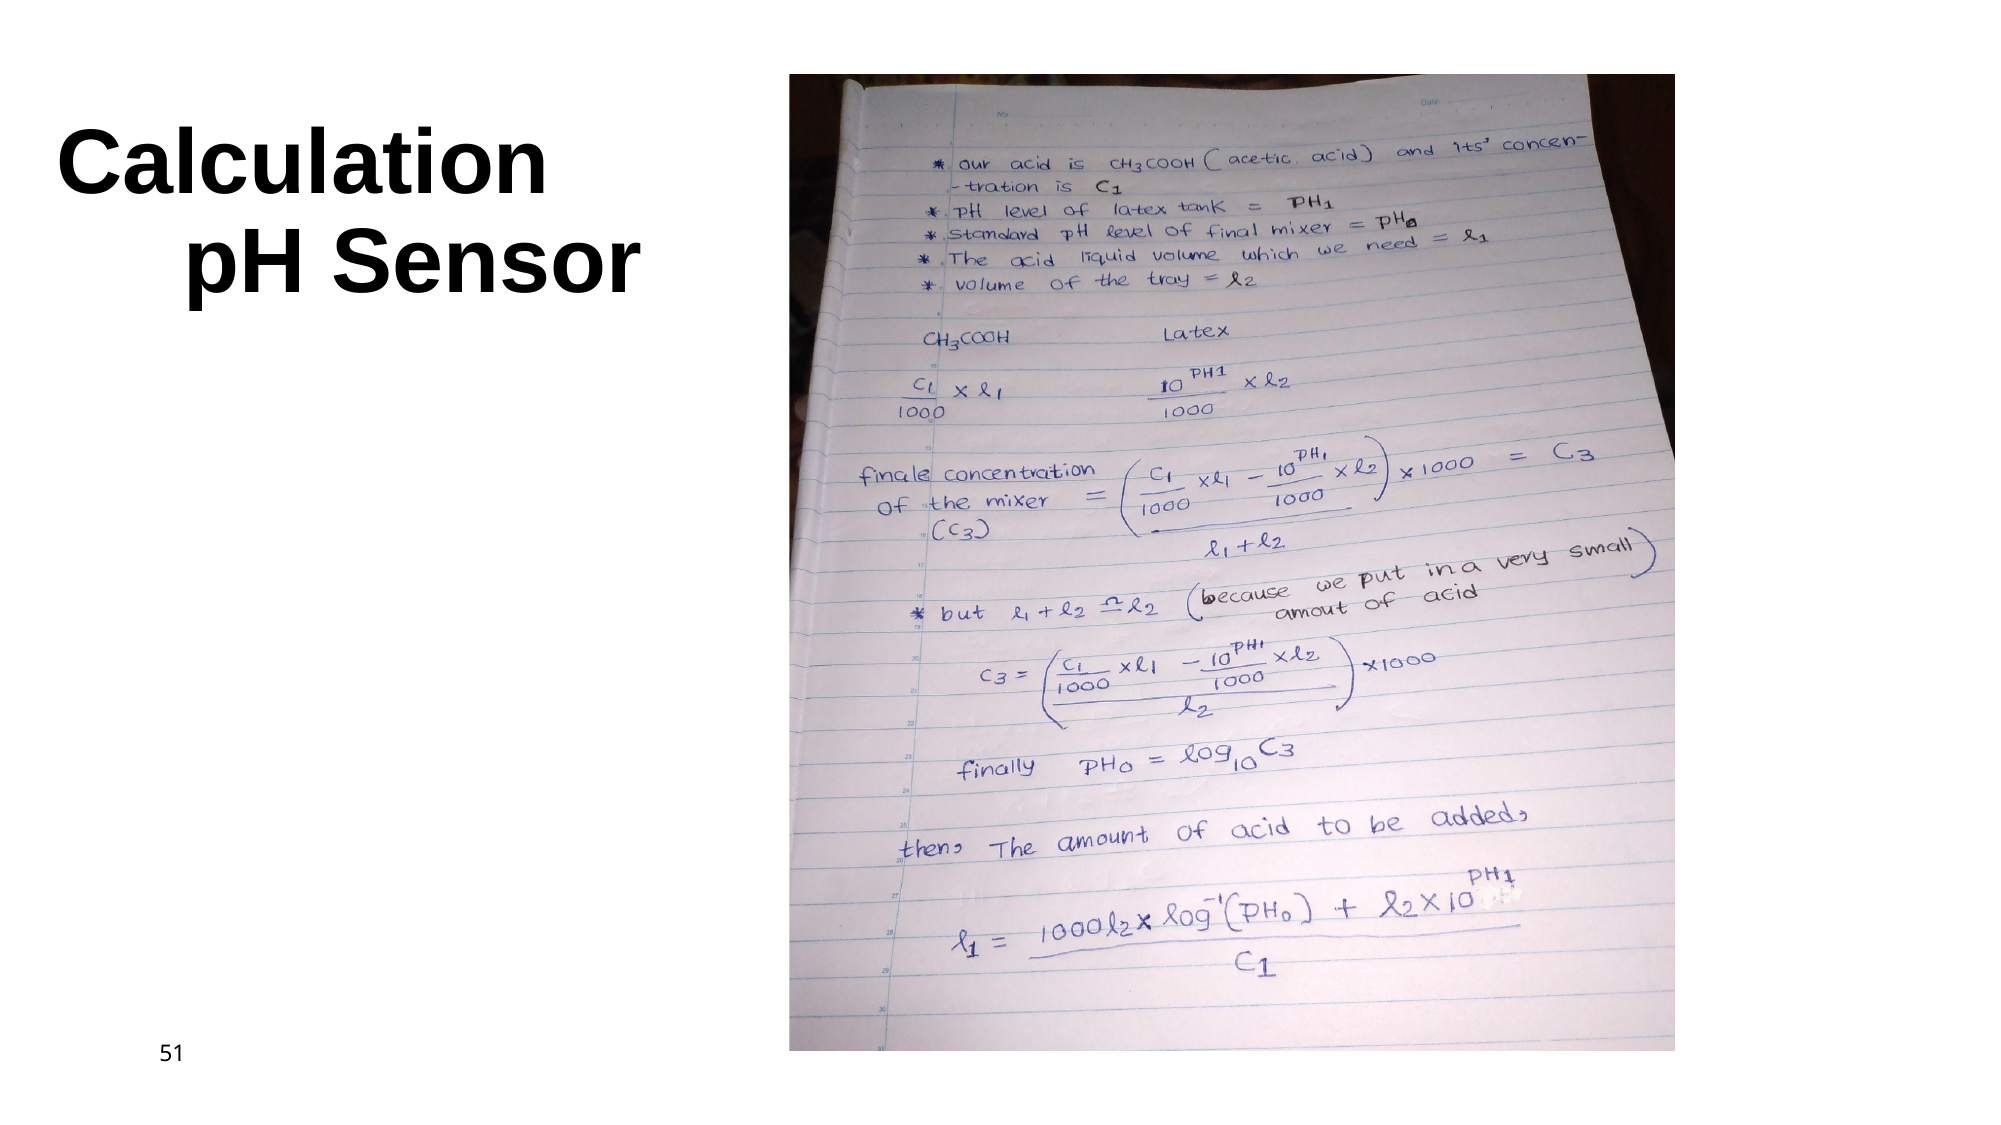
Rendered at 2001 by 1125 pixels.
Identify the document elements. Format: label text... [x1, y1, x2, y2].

picture [789, 74, 1676, 1051]
slide_number 51 [159, 1038, 246, 1080]
text_box Calculation pH Sensor [41, 99, 784, 327]
